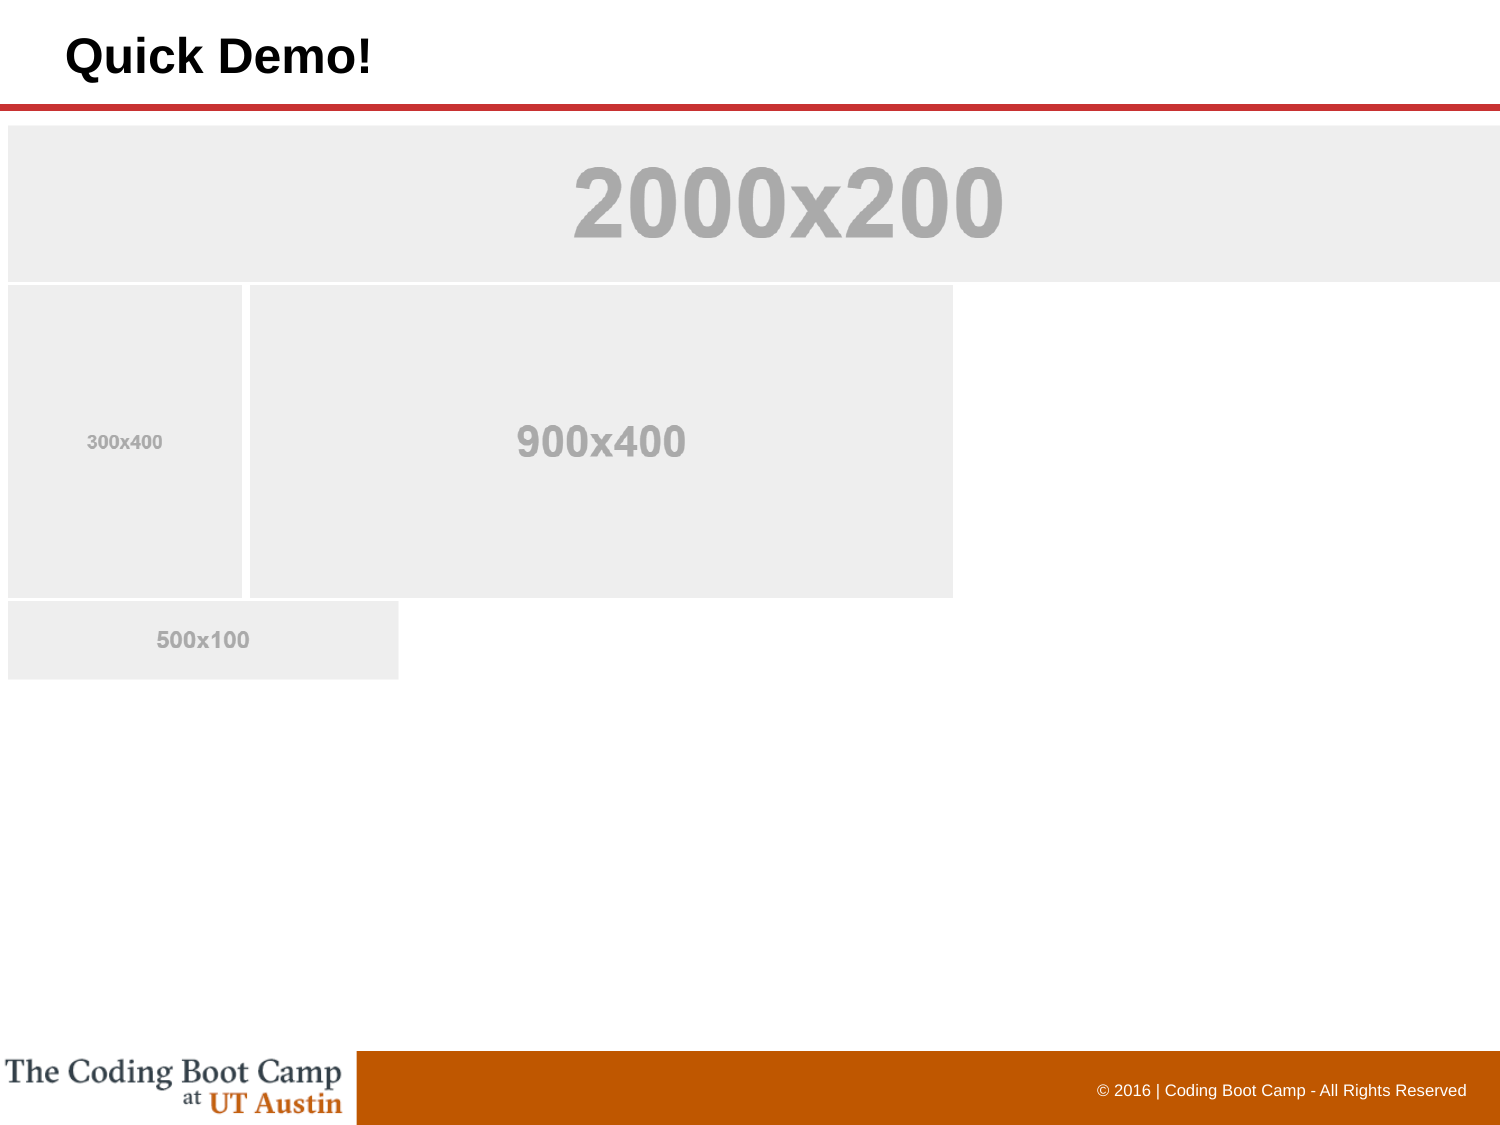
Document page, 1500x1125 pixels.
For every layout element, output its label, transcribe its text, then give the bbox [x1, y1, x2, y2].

picture [1, 122, 1500, 698]
text_box Quick Demo! [50, 16, 913, 91]
picture [0, 1050, 357, 1125]
